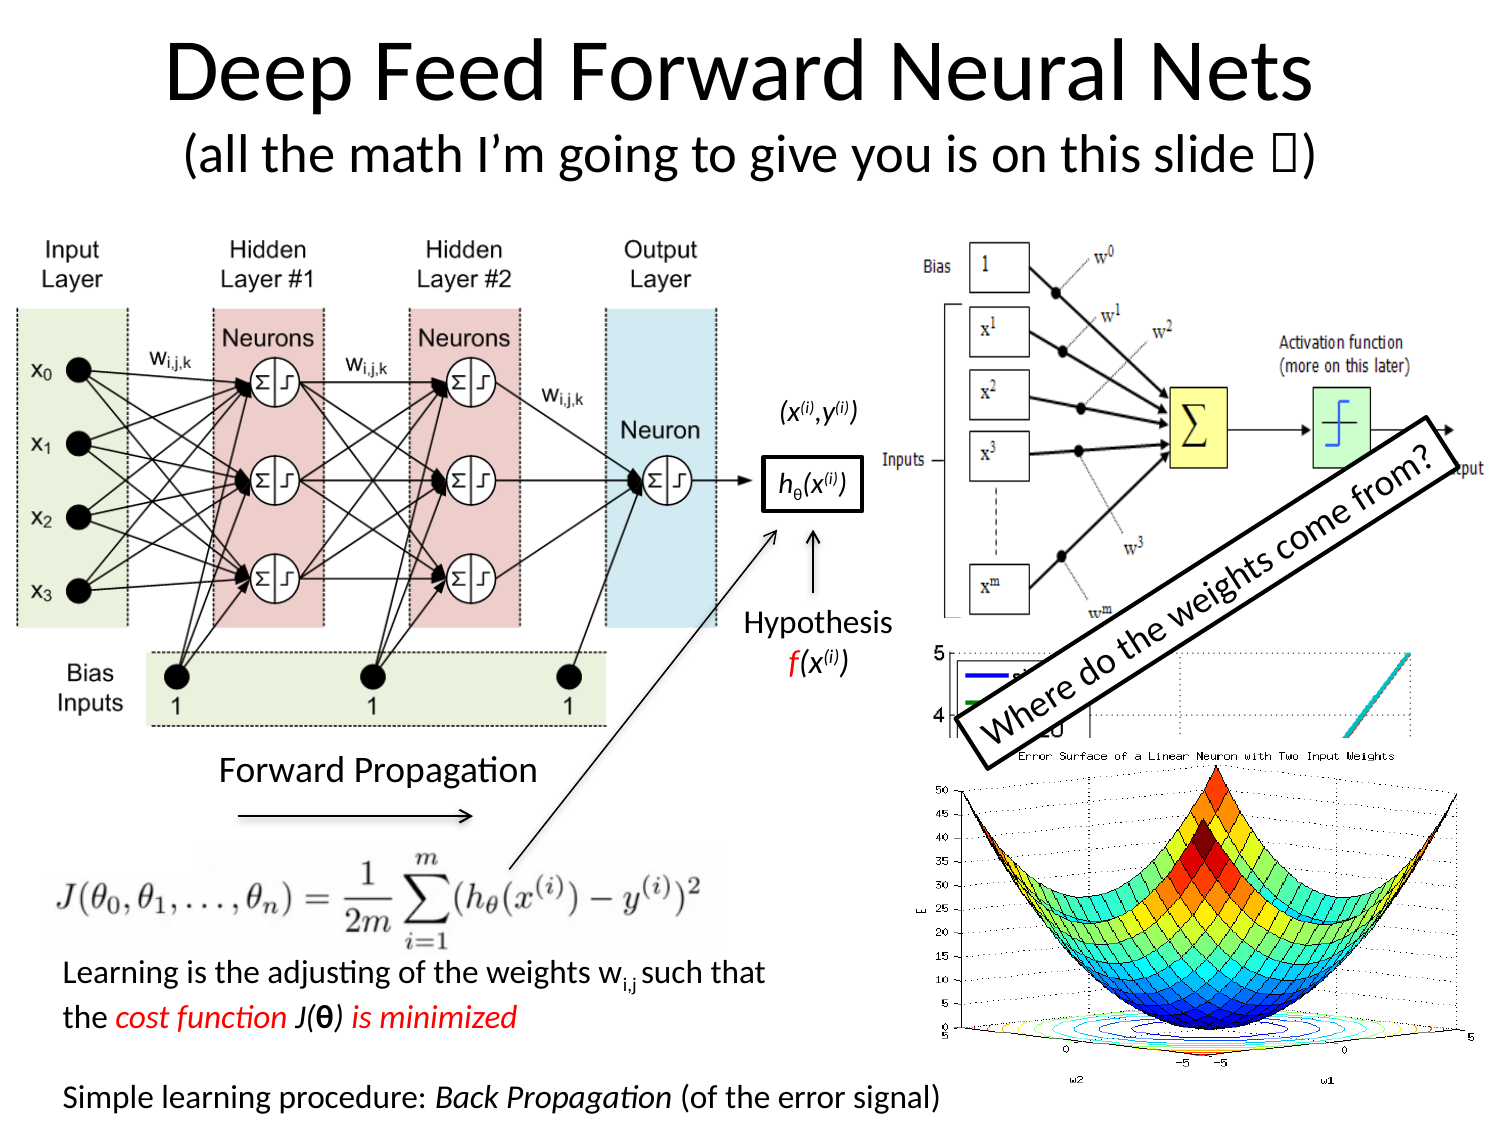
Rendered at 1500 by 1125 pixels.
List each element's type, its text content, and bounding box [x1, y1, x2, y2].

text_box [15, 232, 912, 817]
title Deep Feed Forward Neural Nets (all the math I’m going to give you is on this slide ) [75, 3, 1425, 192]
picture [912, 232, 1500, 1094]
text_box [41, 529, 964, 1120]
